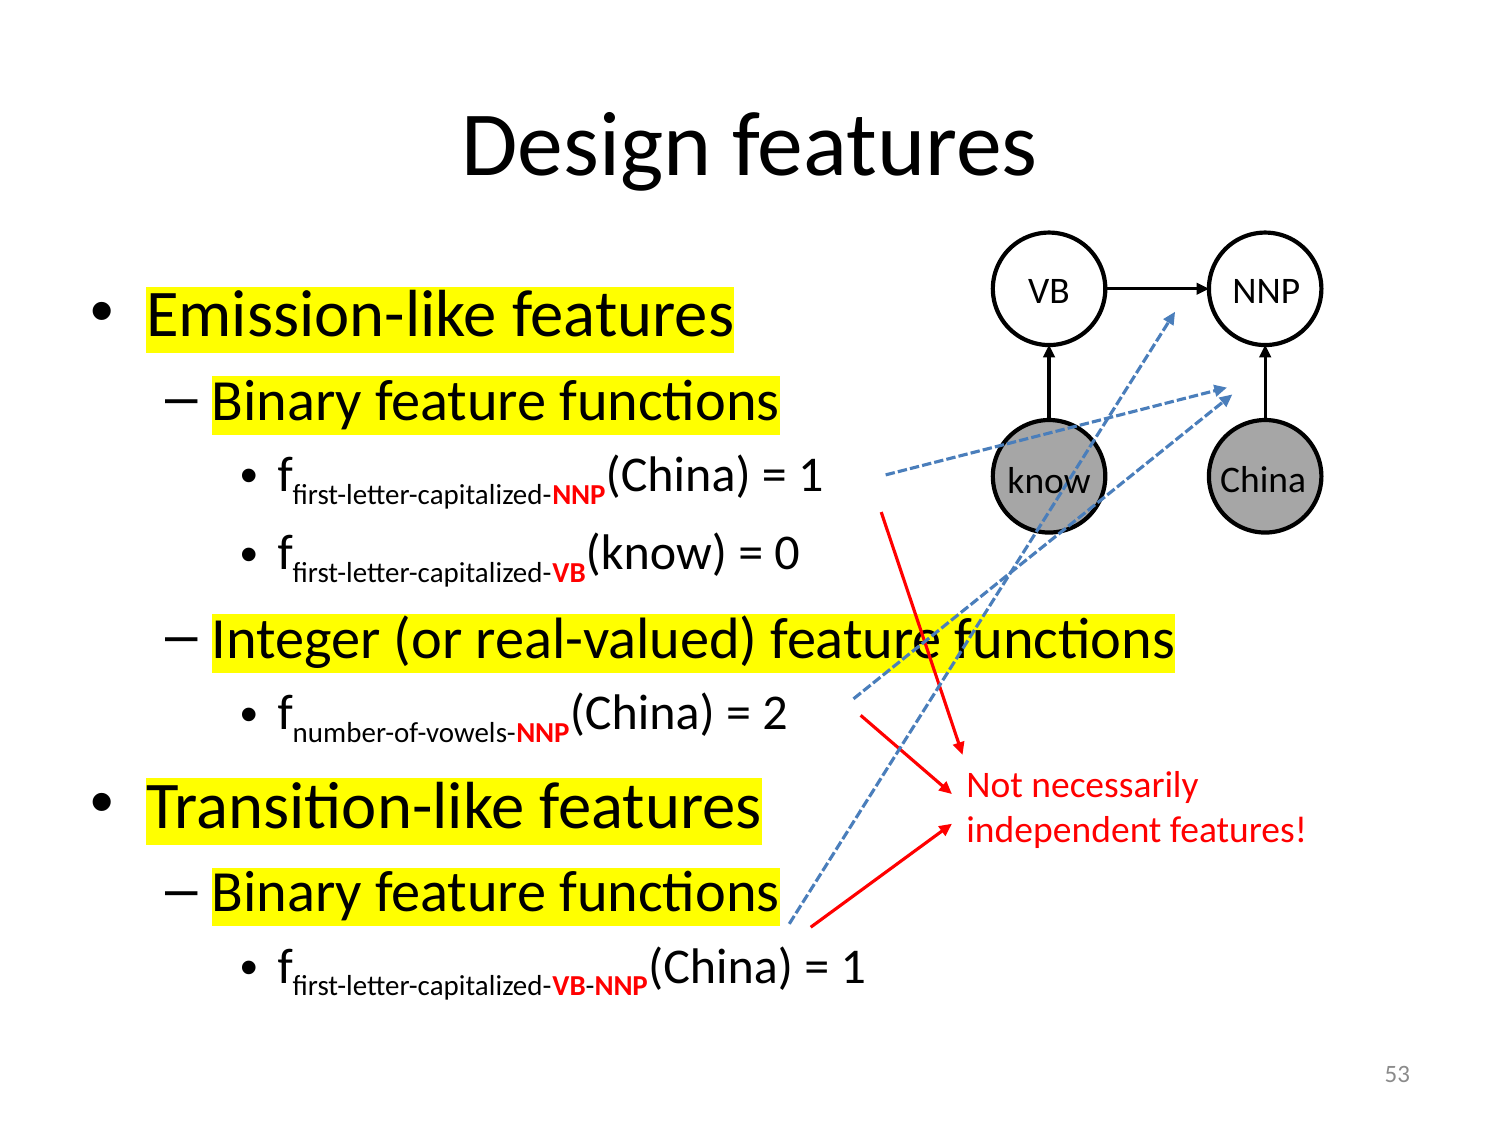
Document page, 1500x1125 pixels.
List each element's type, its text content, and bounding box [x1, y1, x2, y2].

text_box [1179, 387, 1227, 393]
text_box VB [990, 230, 1108, 310]
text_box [1177, 511, 1356, 928]
title Design features [75, 45, 1425, 233]
text_box NNP [1217, 259, 1356, 319]
text_box [1206, 230, 1316, 348]
list Emission-like features Binary feature functions ffirst-letter-capitalized-NNP(China) = 1 ffirst-letter-capitalized-VB(know) = 0 Integer (or real-valued) feature functions fnumber-of-vowels-NNP(China) = 2 Transition-like features Binary feature functions ffirst-letter-capitalized-VB-NNP(China) = 1 [75, 262, 1425, 1005]
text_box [1179, 394, 1233, 700]
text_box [789, 311, 1176, 925]
text_box China [1238, 447, 1331, 507]
slide_number 53 [1074, 1042, 1425, 1103]
text_box [1238, 418, 1316, 447]
